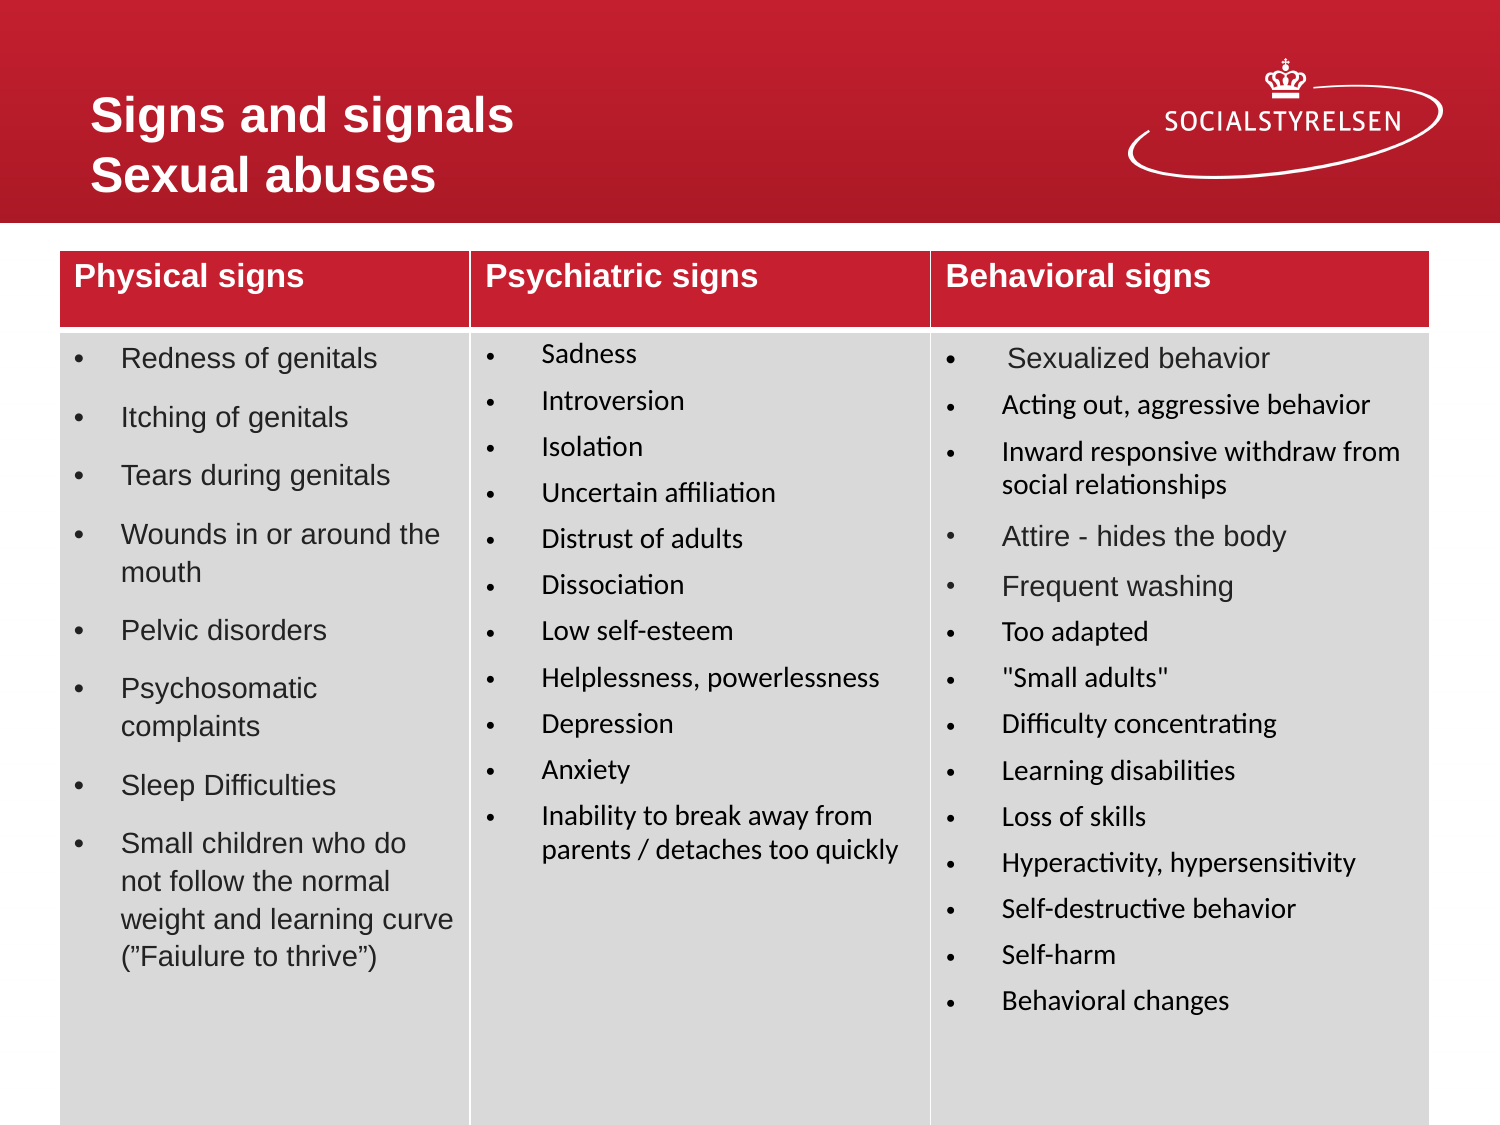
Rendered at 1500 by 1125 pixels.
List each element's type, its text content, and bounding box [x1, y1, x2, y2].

picture [1128, 58, 1443, 179]
table_cell Redness of genitals Itching of genitals Tears during genitals Wounds in or around the mouth Pelvic disorders Psychosomatic complaints Sleep Difficulties Small children who do not follow the normal weight and learning curve (”Faiulure to thrive”) [60, 333, 469, 1125]
title Signs and signals Sexual abuses [74, 74, 1005, 209]
picture [0, 223, 1500, 1125]
table_cell Sadness Introversion Isolation Uncertain affiliation Distrust of adults Dissociation Low self-esteem Helplessness, powerlessness Depression Anxiety Inability to break away from parents / detaches too quickly [471, 333, 930, 1125]
table_header Physical signs [60, 251, 469, 327]
table_cell Sexualized behavior Acting out, aggressive behavior Inward responsive withdraw from social relationships Attire - hides the body Frequent washing Too adapted "Small adults" Difficulty concentrating Learning disabilities Loss of skills Hyperactivity, hypersensitivity Self-destructive behavior Self-harm Behavioral changes [931, 333, 1429, 1125]
table_header Psychiatric signs [471, 251, 930, 327]
table_header Behavioral signs [931, 251, 1429, 327]
